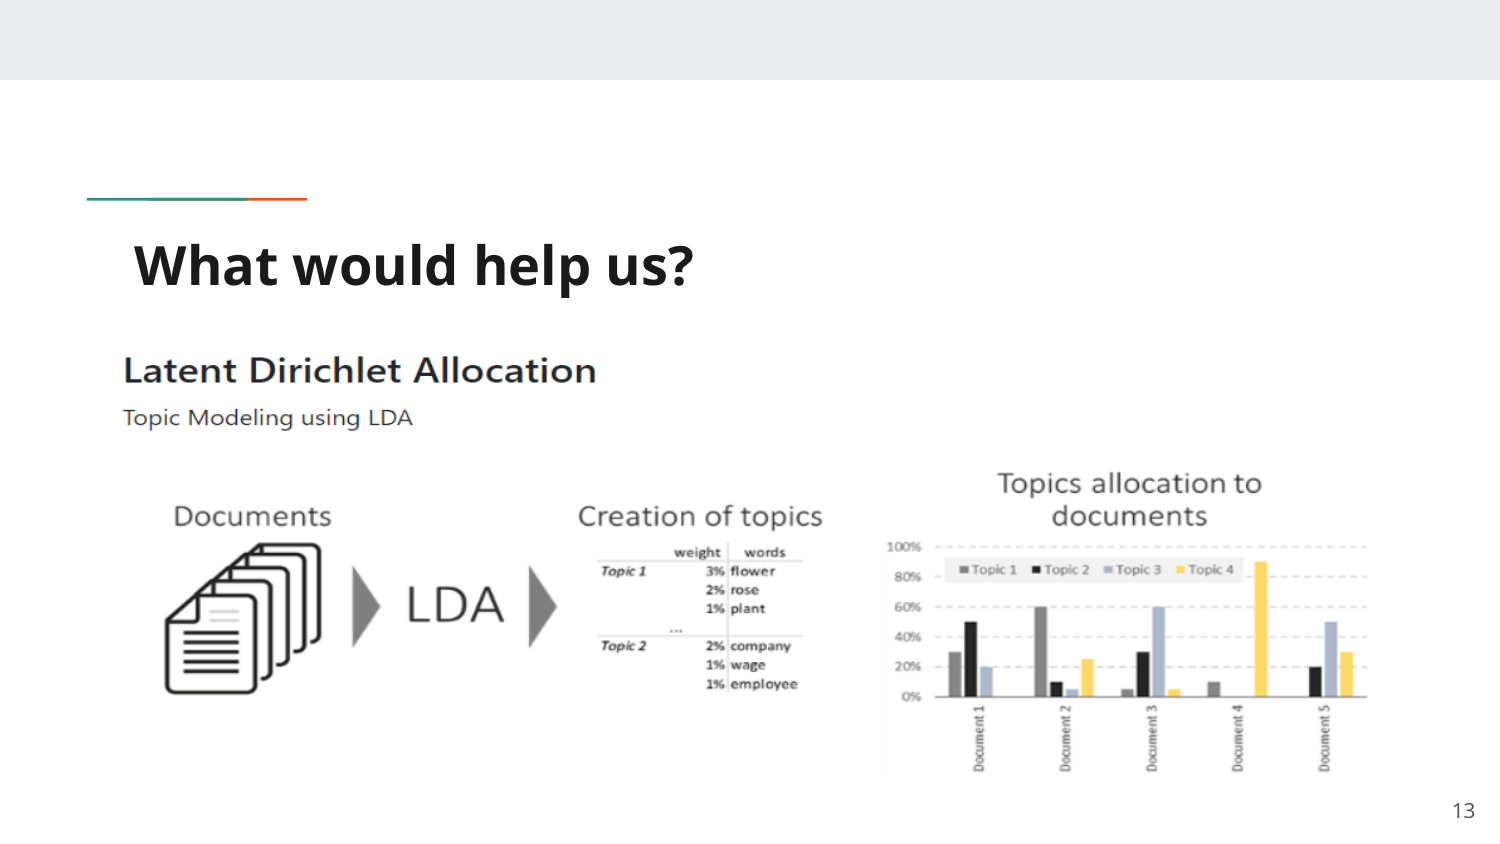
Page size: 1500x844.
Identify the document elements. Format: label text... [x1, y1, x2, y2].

picture [119, 340, 1401, 791]
title What would help us? [119, 216, 1381, 305]
slide_number ‹#› [1400, 779, 1491, 844]
